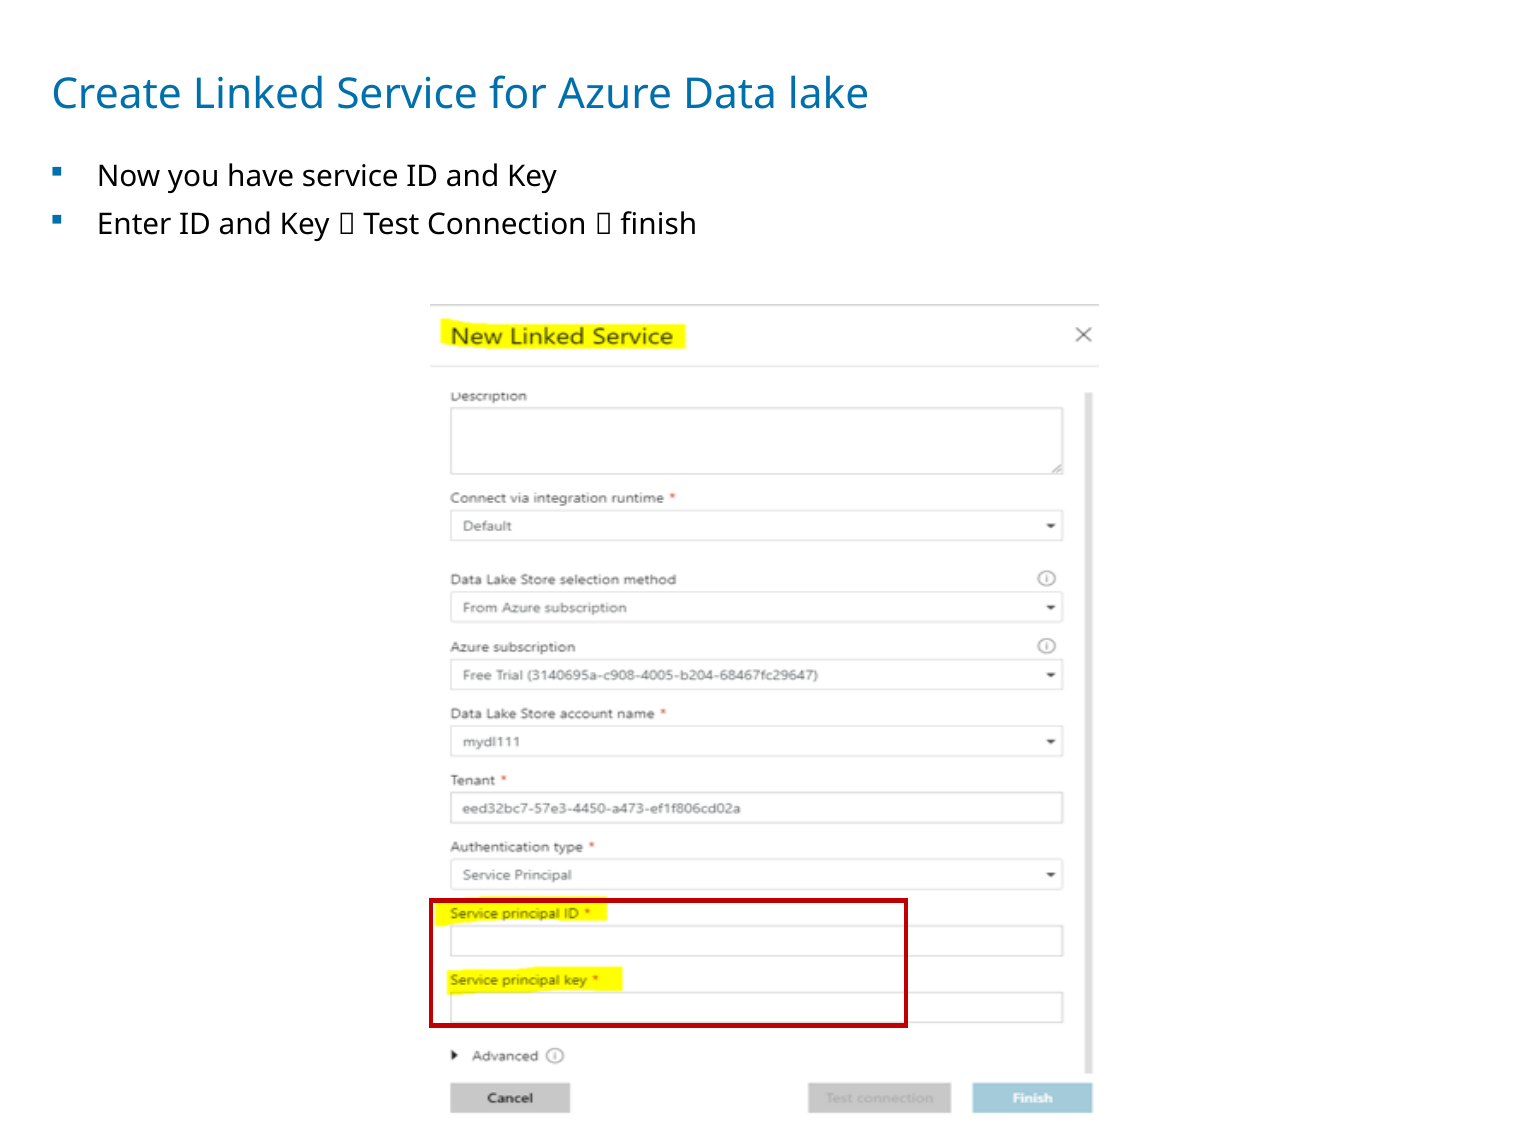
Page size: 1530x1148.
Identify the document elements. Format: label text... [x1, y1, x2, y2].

picture [430, 304, 1099, 1119]
title Create Linked Service for Azure Data lake [50, 68, 1479, 160]
list Now you have service ID and Key Enter ID and Key  Test Connection  finish [49, 160, 1530, 1028]
